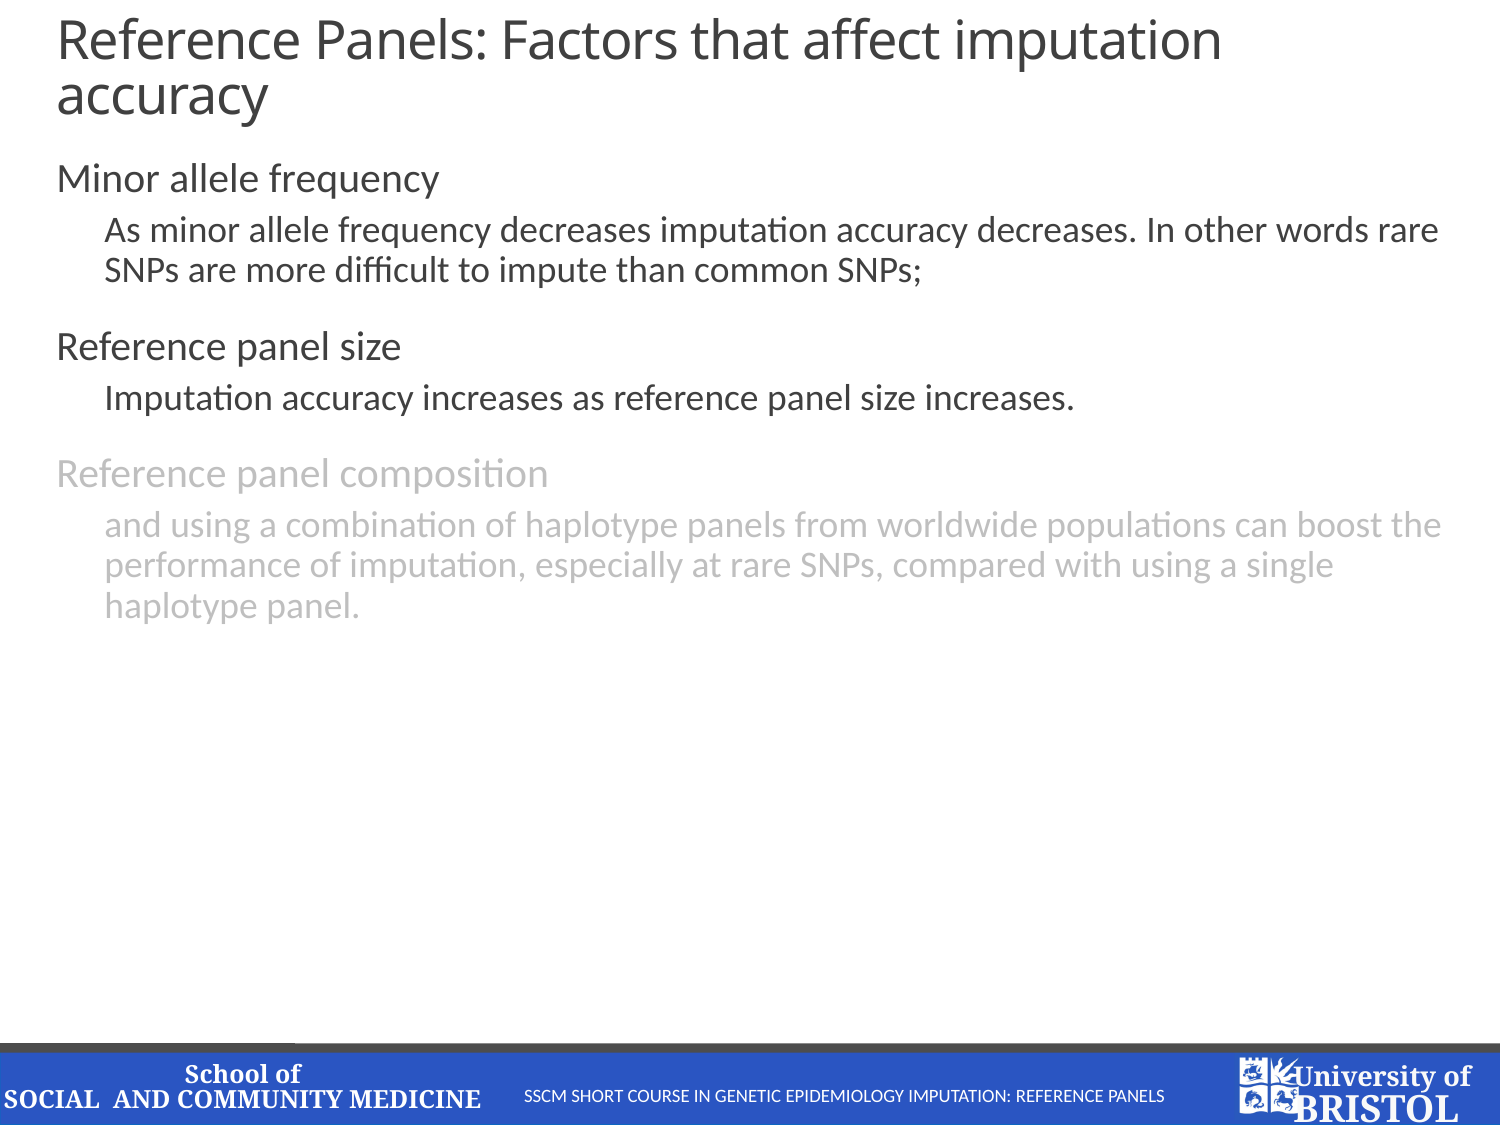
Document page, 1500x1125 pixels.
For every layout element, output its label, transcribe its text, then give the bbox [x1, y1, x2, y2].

picture [1234, 1053, 1301, 1065]
title Reference Panels: Factors that affect imputation accuracy [41, 7, 1459, 133]
footer SSCM Short Course in Genetic Epidemiology Imputation: Reference Panels [324, 1065, 1365, 1125]
list Minor allele frequency As minor allele frequency decreases imputation accuracy decreases. In other words rare SNPs are more difficult to impute than common SNPs; Reference panel size Imputation accuracy increases as reference panel size increases. Reference panel composition and using a combination of haplotype panels from worldwide populations can boost the performance of imputation, especially at rare SNPs, compared with using a single haplotype panel. [41, 149, 1459, 1035]
